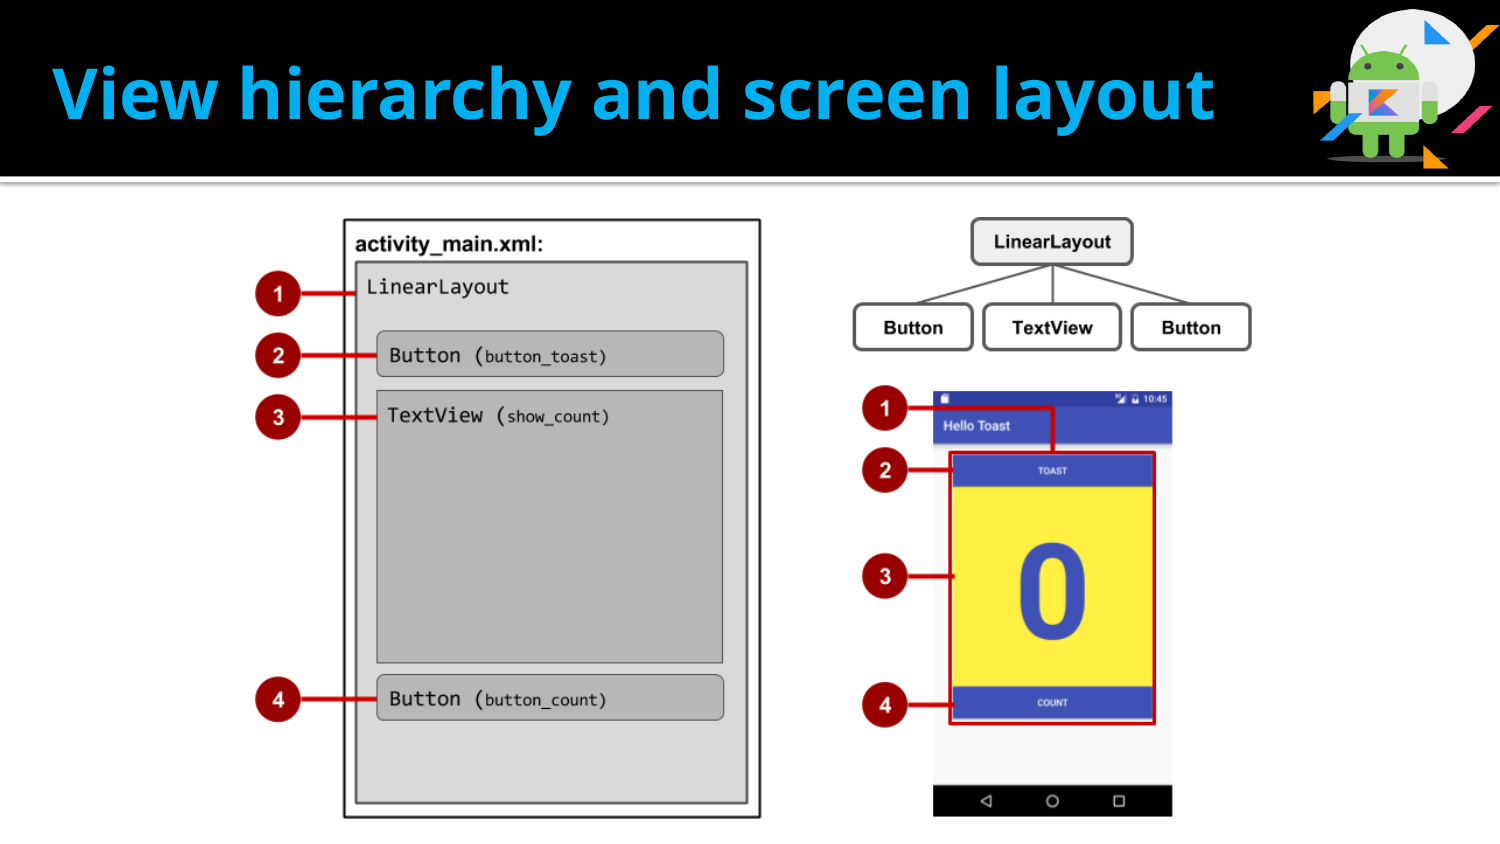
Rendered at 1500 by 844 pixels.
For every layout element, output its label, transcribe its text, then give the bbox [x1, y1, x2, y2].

picture [254, 217, 1253, 819]
title View hierarchy and screen layout [37, 34, 1307, 98]
picture [1313, 9, 1500, 169]
